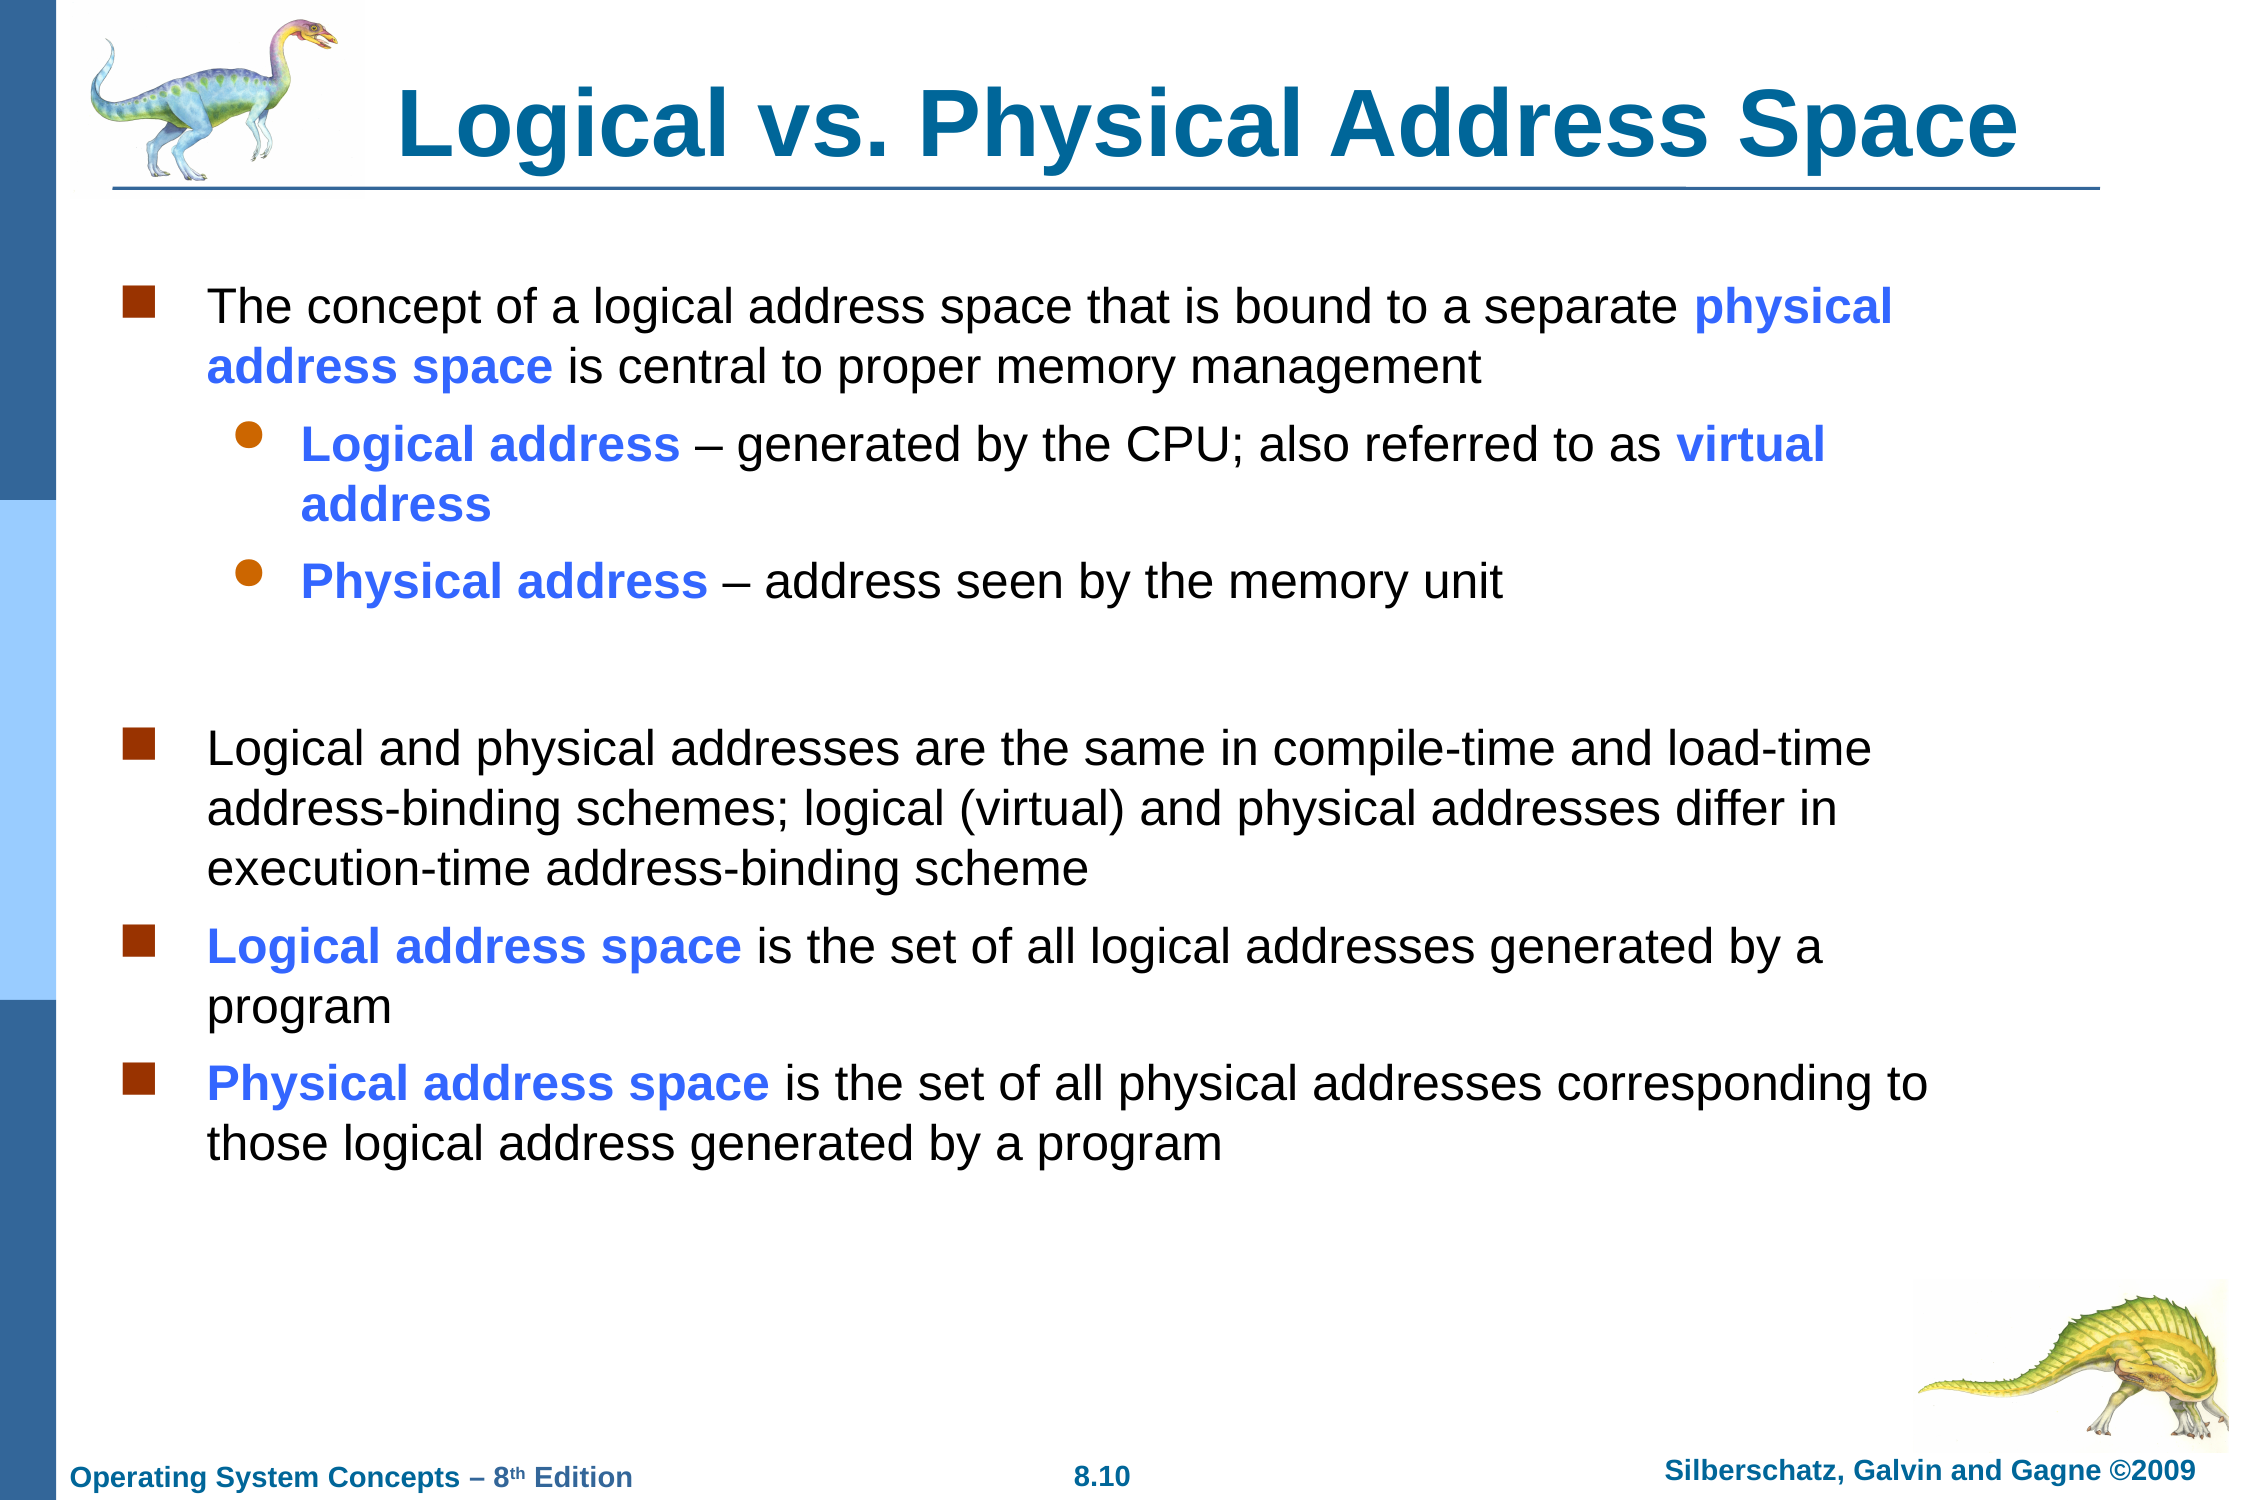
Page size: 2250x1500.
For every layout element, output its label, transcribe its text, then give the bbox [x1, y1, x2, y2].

title Logical vs. Physical Address Space [279, 60, 2138, 187]
picture [1913, 1279, 2229, 1453]
list The concept of a logical address space that is bound to a separate physical address space is central to proper memory management Logical address – generated by the CPU; also referred to as virtual address Physical address – address seen by the memory unit Logical and physical addresses are the same in compile-time and load-time address-binding schemes; logical (virtual) and physical addresses differ in execution-time address-binding scheme Logical address space is the set of all logical addresses generated by a program Physical address space is the set of all physical addresses corresponding to those logical address generated by a program [104, 262, 2014, 1241]
picture [70, 0, 365, 199]
